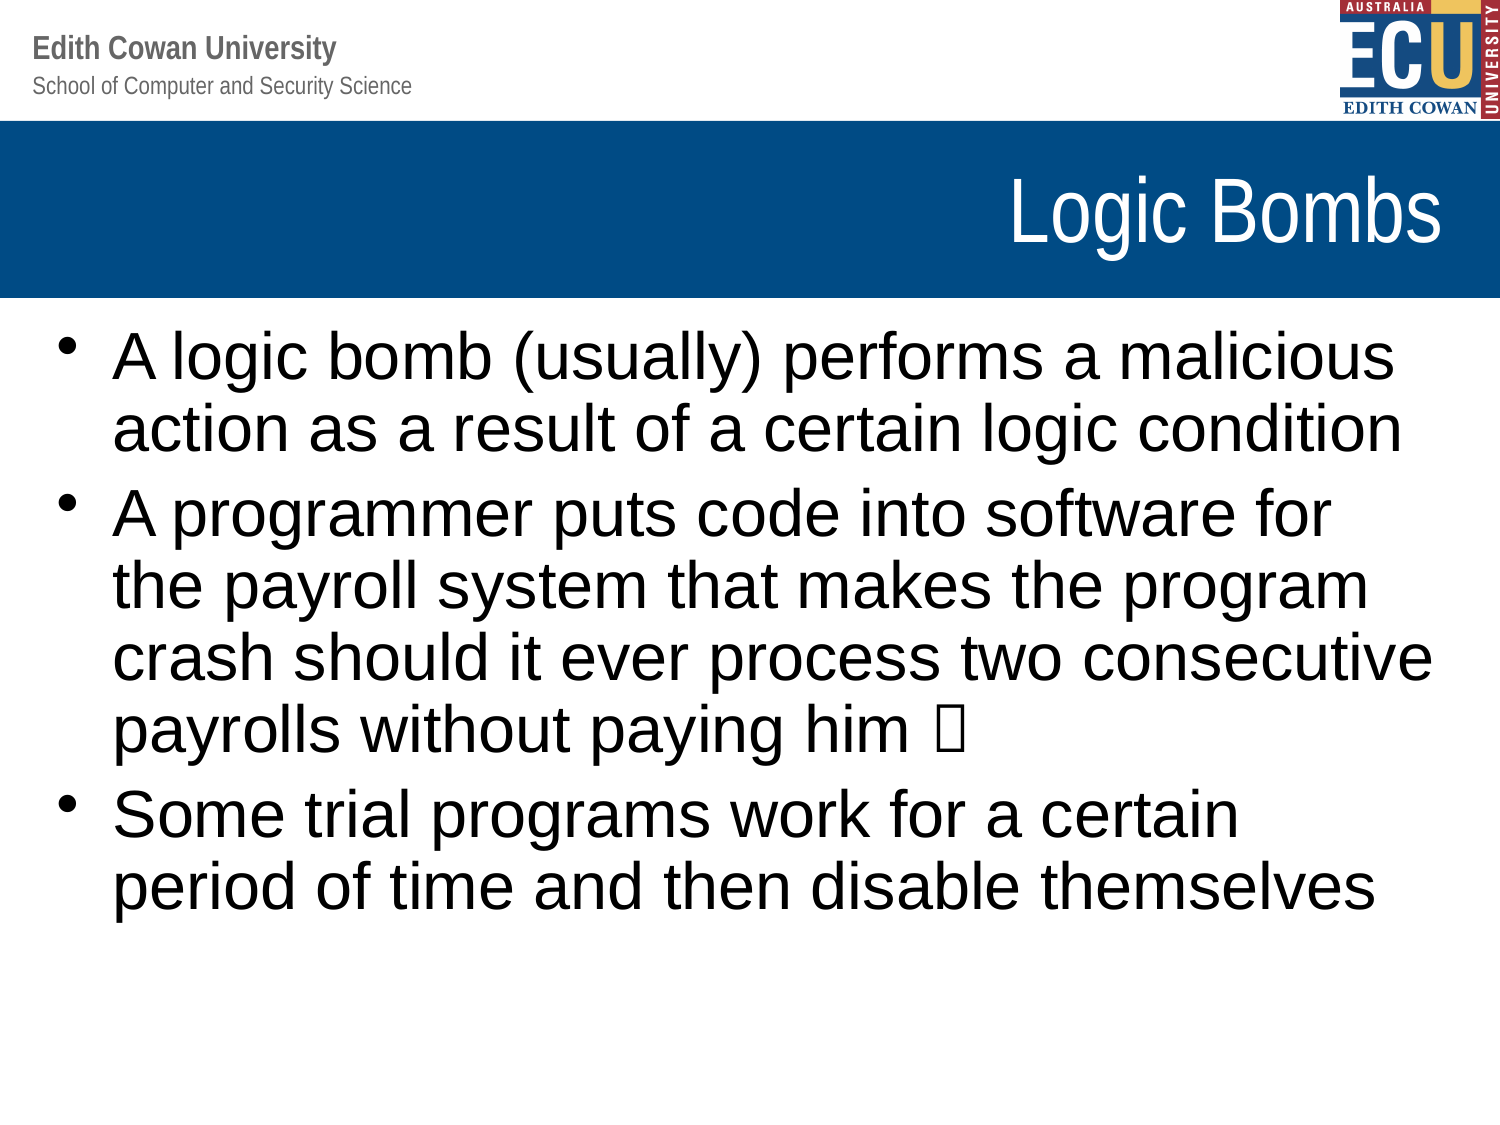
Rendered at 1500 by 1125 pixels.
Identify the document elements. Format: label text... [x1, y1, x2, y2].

picture [1340, 0, 1500, 119]
title Logic Bombs [40, 123, 1460, 289]
list A logic bomb (usually) performs a malicious action as a result of a certain logic condition A programmer puts code into software for the payroll system that makes the program crash should it ever process two consecutive payrolls without paying him  Some trial programs work for a certain period of time and then disable themselves [40, 314, 1460, 1083]
